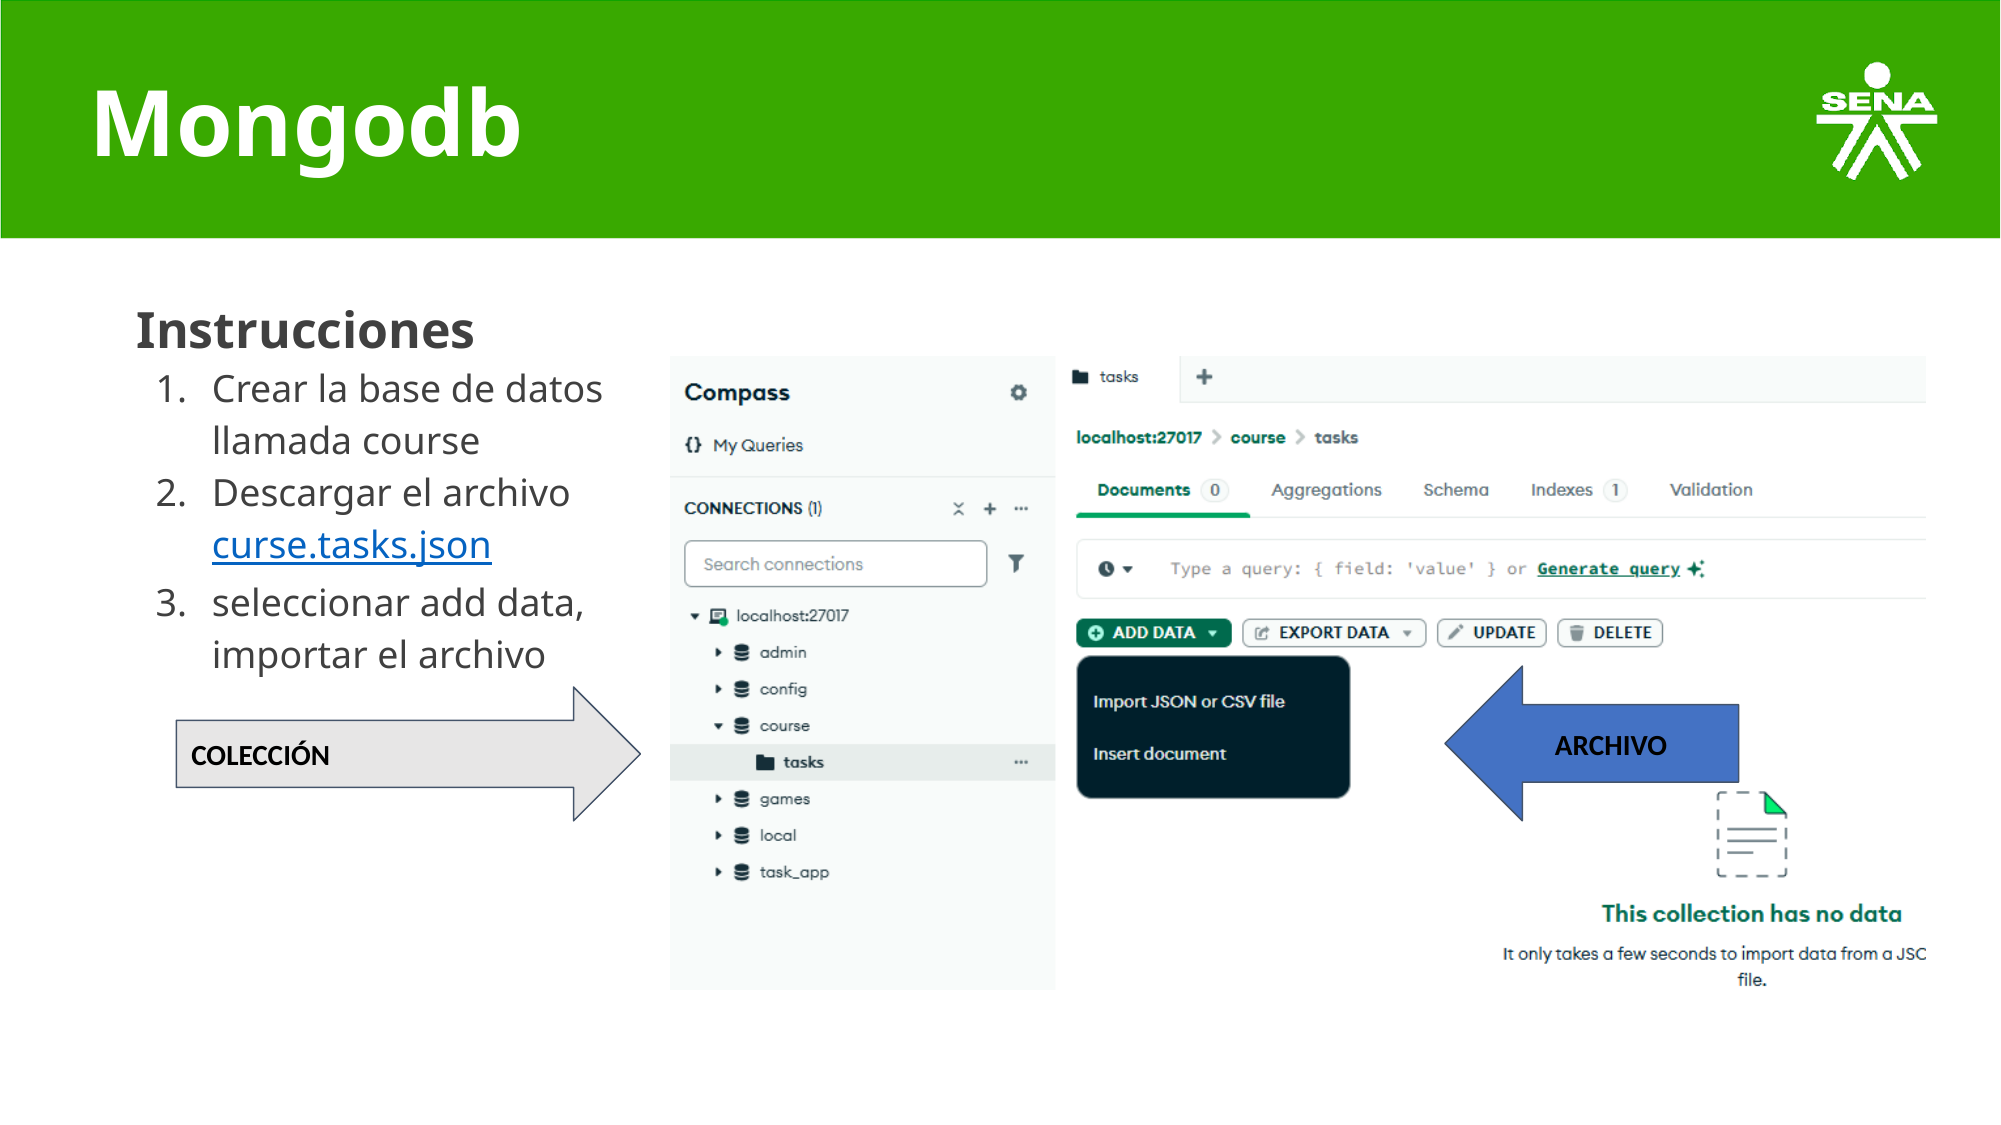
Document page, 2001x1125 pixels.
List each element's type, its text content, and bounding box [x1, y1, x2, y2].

text_box COLECCIÓN [176, 687, 641, 821]
picture [0, 0, 2001, 1125]
text_box Instrucciones Crear la base de datos llamada course Descargar el archivo curse.tasks.json seleccionar add data, importar el archivo [121, 281, 695, 1065]
title Mongodb [74, 18, 1800, 236]
